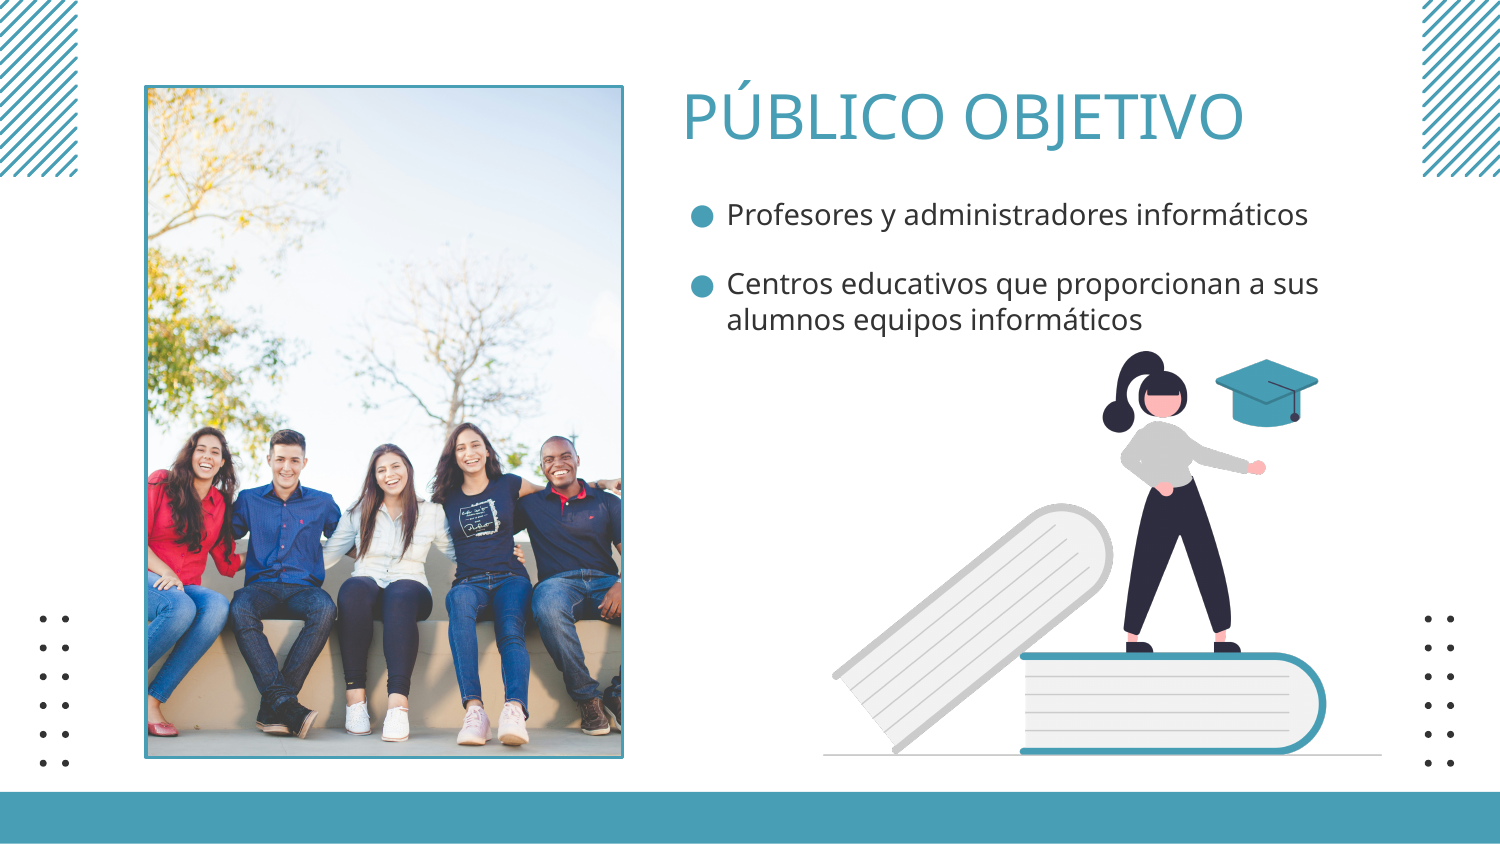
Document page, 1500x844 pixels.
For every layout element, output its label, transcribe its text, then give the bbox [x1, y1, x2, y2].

list Profesores y administradores informáticos Centros educativos que proporcionan a sus alumnos equipos informáticos [666, 180, 1353, 690]
picture [147, 87, 622, 757]
picture [823, 351, 1383, 757]
title PÚBLICO OBJETIVO [666, 72, 1382, 167]
